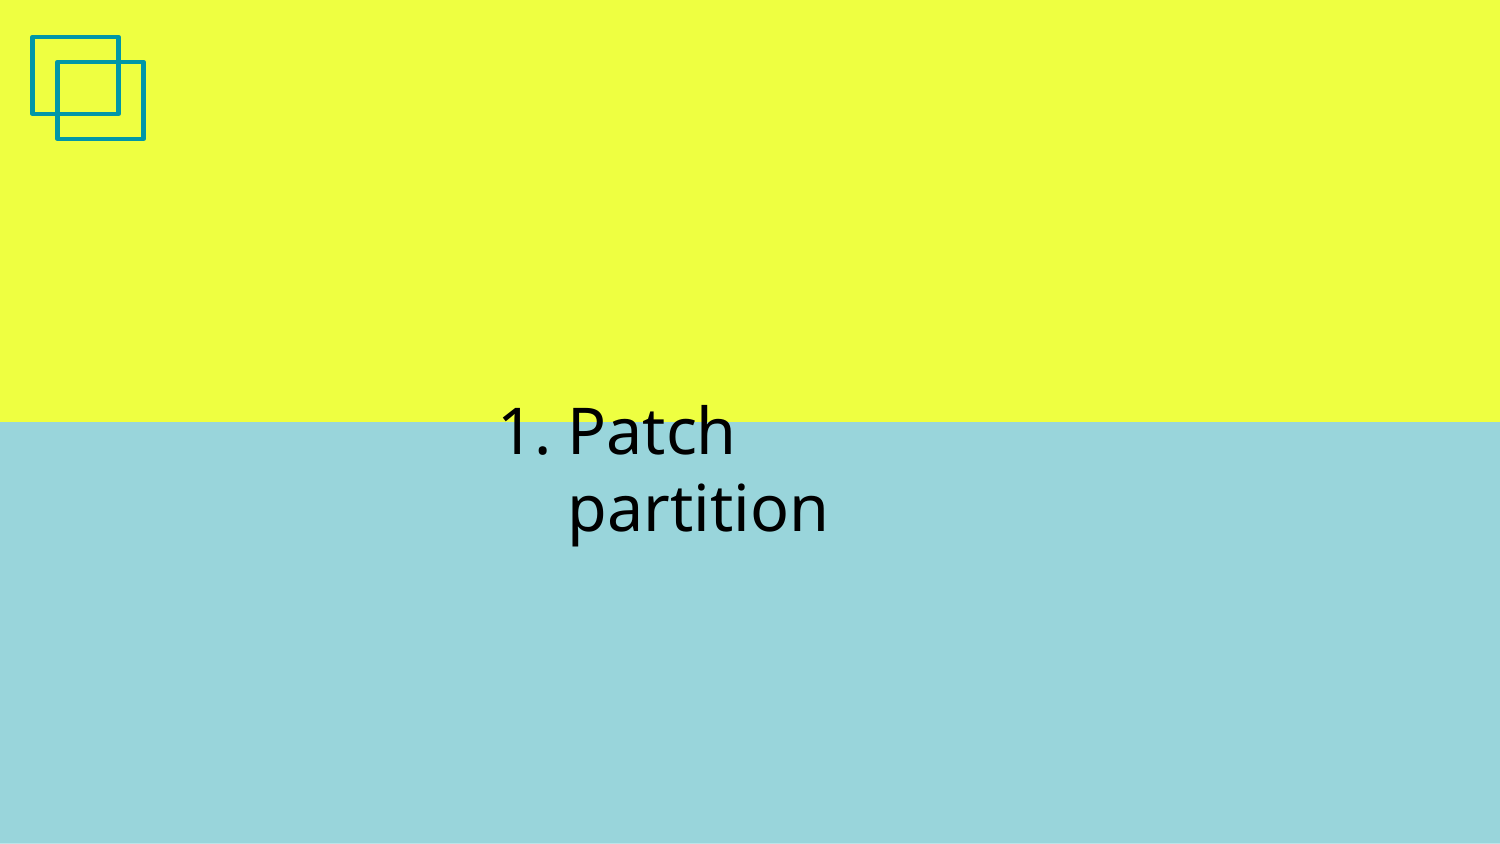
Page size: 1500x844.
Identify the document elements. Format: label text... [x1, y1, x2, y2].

text_box [0, 422, 1500, 844]
title Patch partition [477, 374, 1023, 469]
text_box [0, 0, 1500, 422]
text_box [32, 36, 144, 140]
